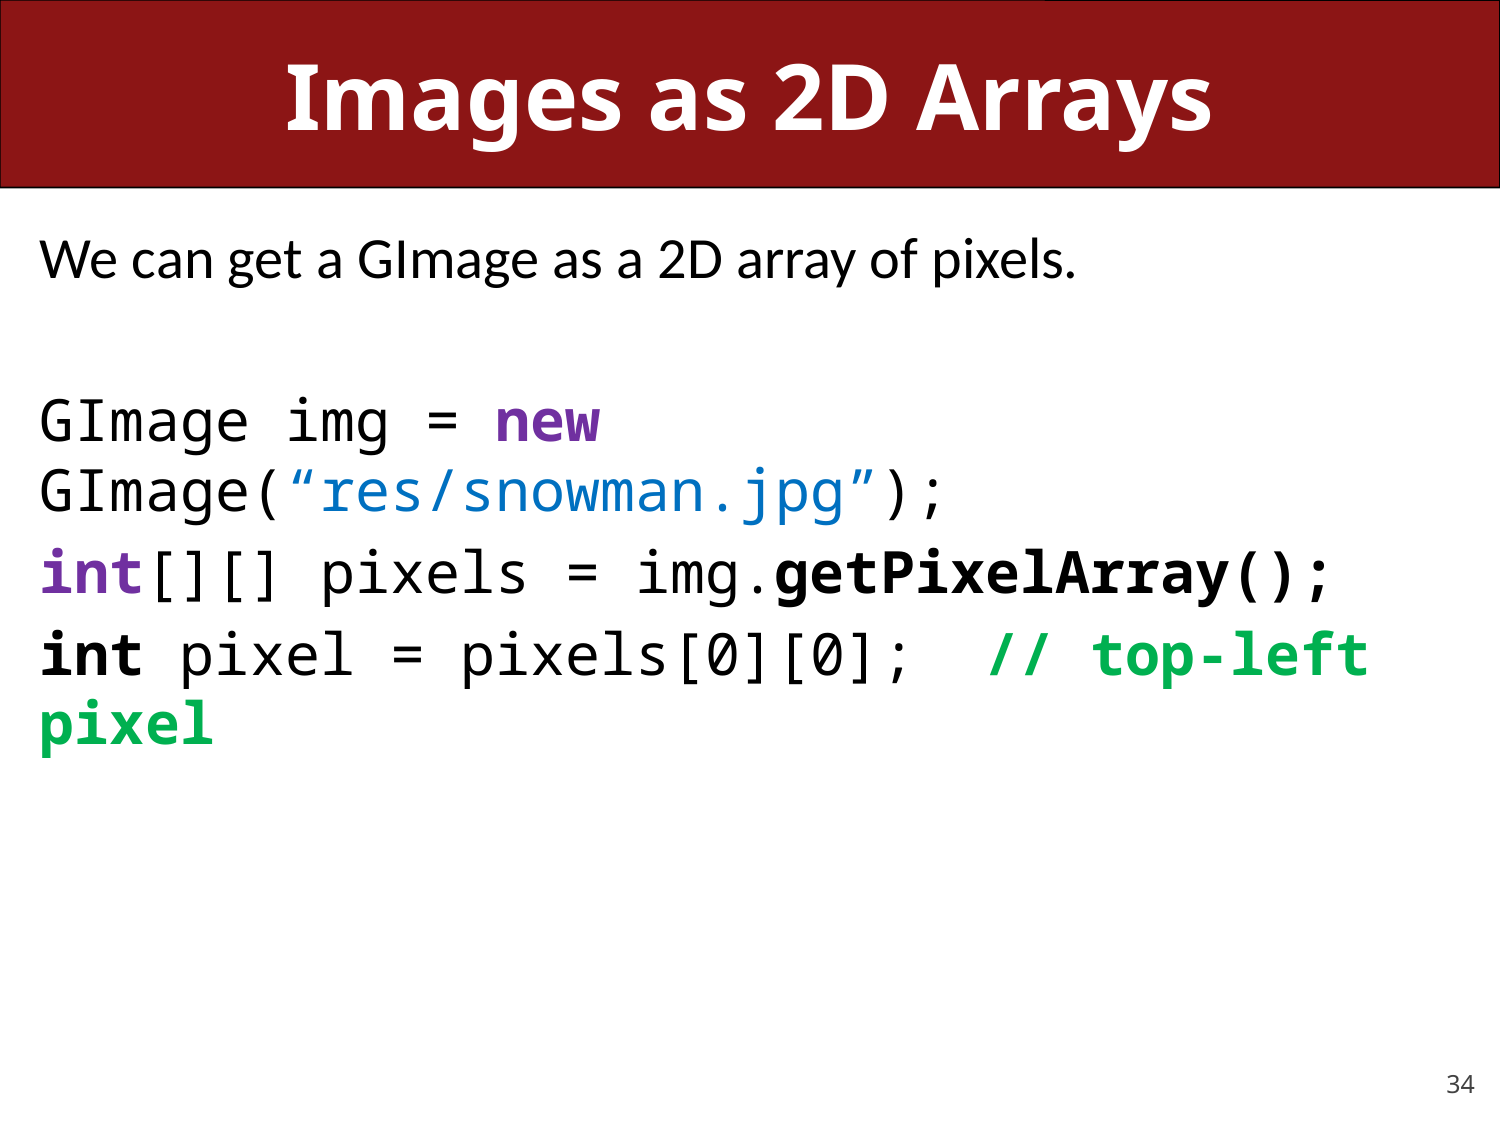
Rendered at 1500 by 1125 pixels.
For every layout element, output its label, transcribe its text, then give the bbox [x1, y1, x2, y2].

list We can get a GImage as a 2D array of pixels. GImage img = new GImage(“res/snowman.jpg”); int[][] pixels = img.getPixelArray(); int pixel = pixels[0][0]; // top-left pixel [24, 212, 1475, 1063]
title Images as 2D Arrays [75, 0, 1425, 188]
